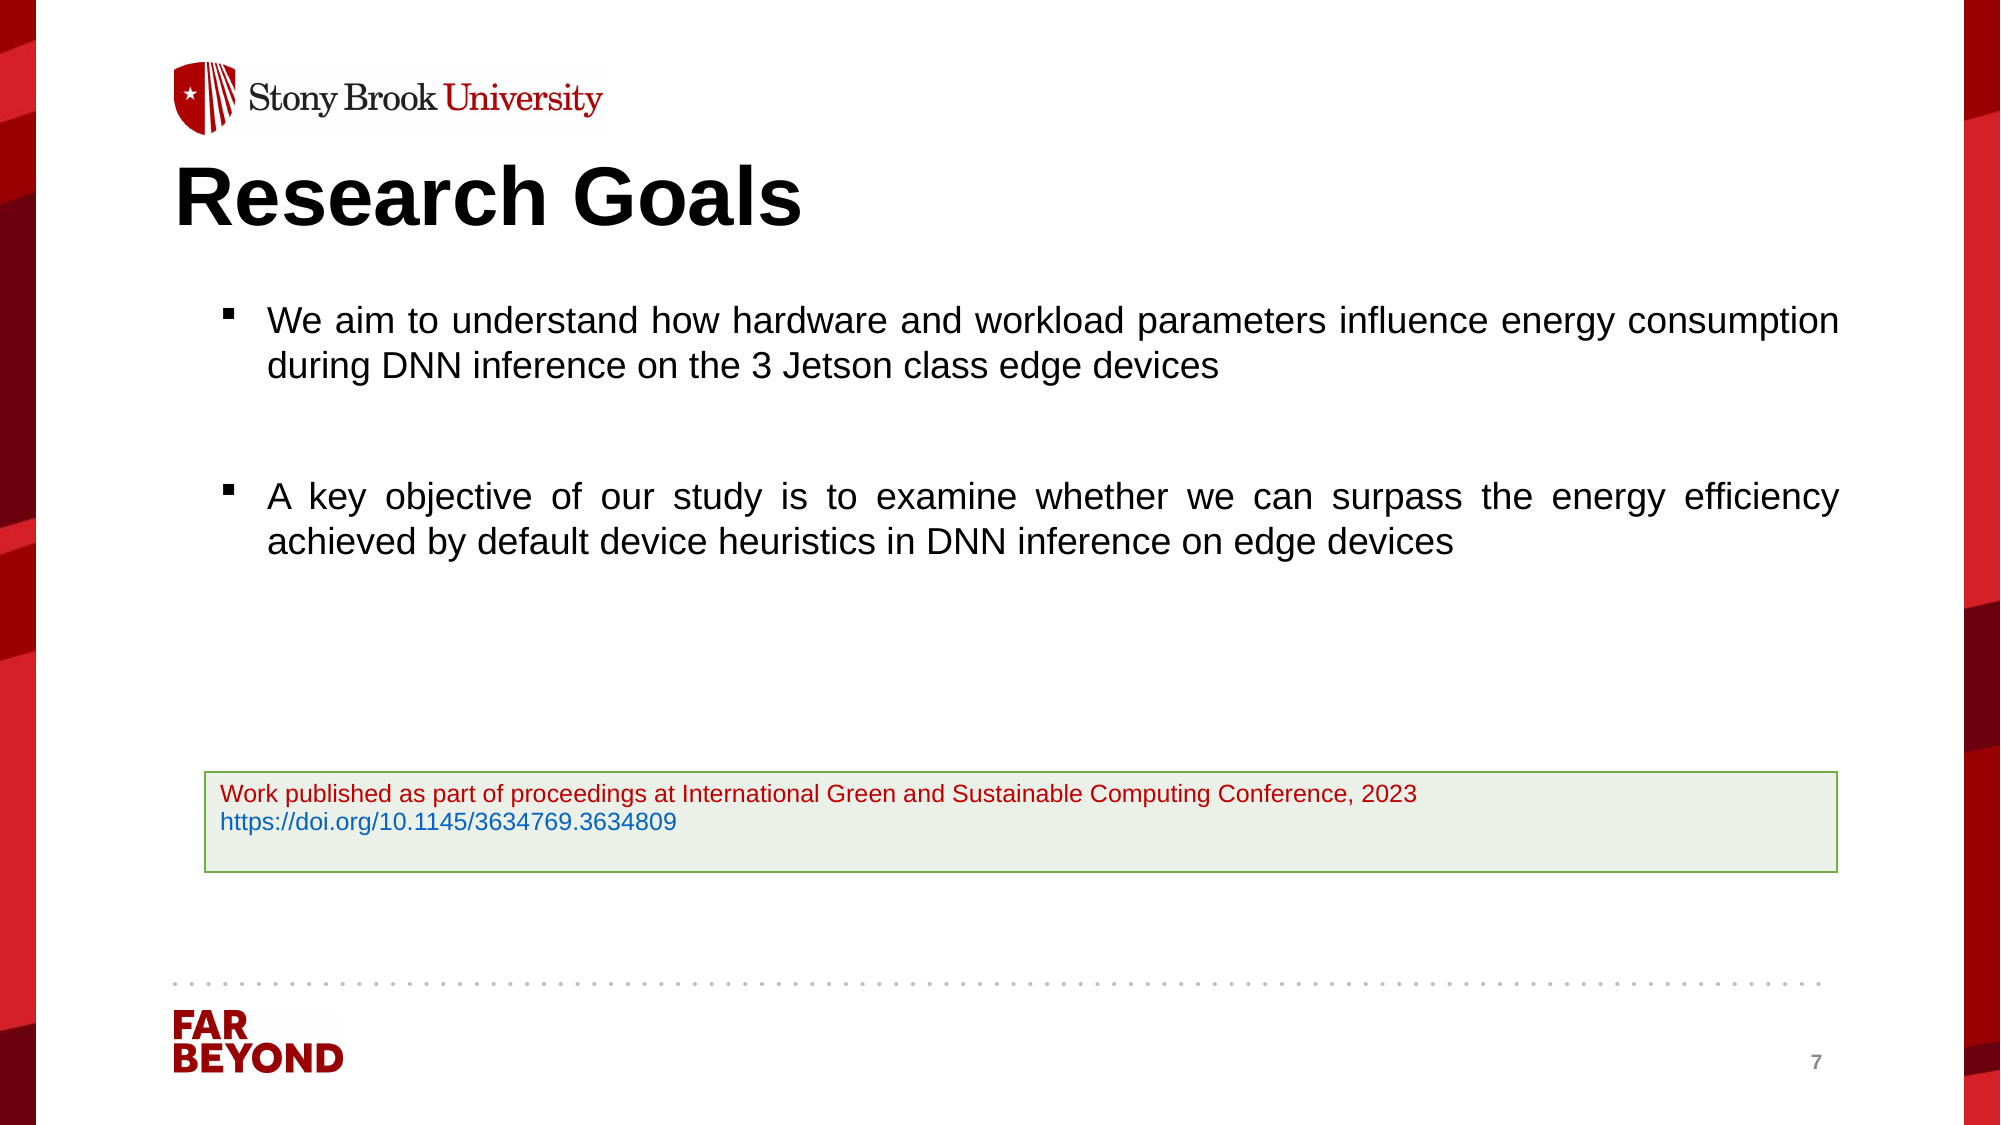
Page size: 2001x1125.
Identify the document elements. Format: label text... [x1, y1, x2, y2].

title Research Goals [174, 169, 1825, 255]
picture [174, 62, 603, 135]
table_header Work published as part of proceedings at International Green and Sustainable Computing Conference, 2023 https://doi.org/10.1145/3634769.3634809 [206, 773, 1836, 871]
picture [174, 1010, 343, 1073]
picture [1964, 0, 2000, 1125]
slide_number 7 [1387, 1031, 1838, 1092]
picture [0, 0, 36, 1125]
list We aim to understand how hardware and workload parameters influence energy consumption during DNN inference on the 3 Jetson class edge devices A key objective of our study is to examine whether we can surpass the energy efficiency achieved by default device heuristics in DNN inference on edge devices [205, 288, 1856, 693]
